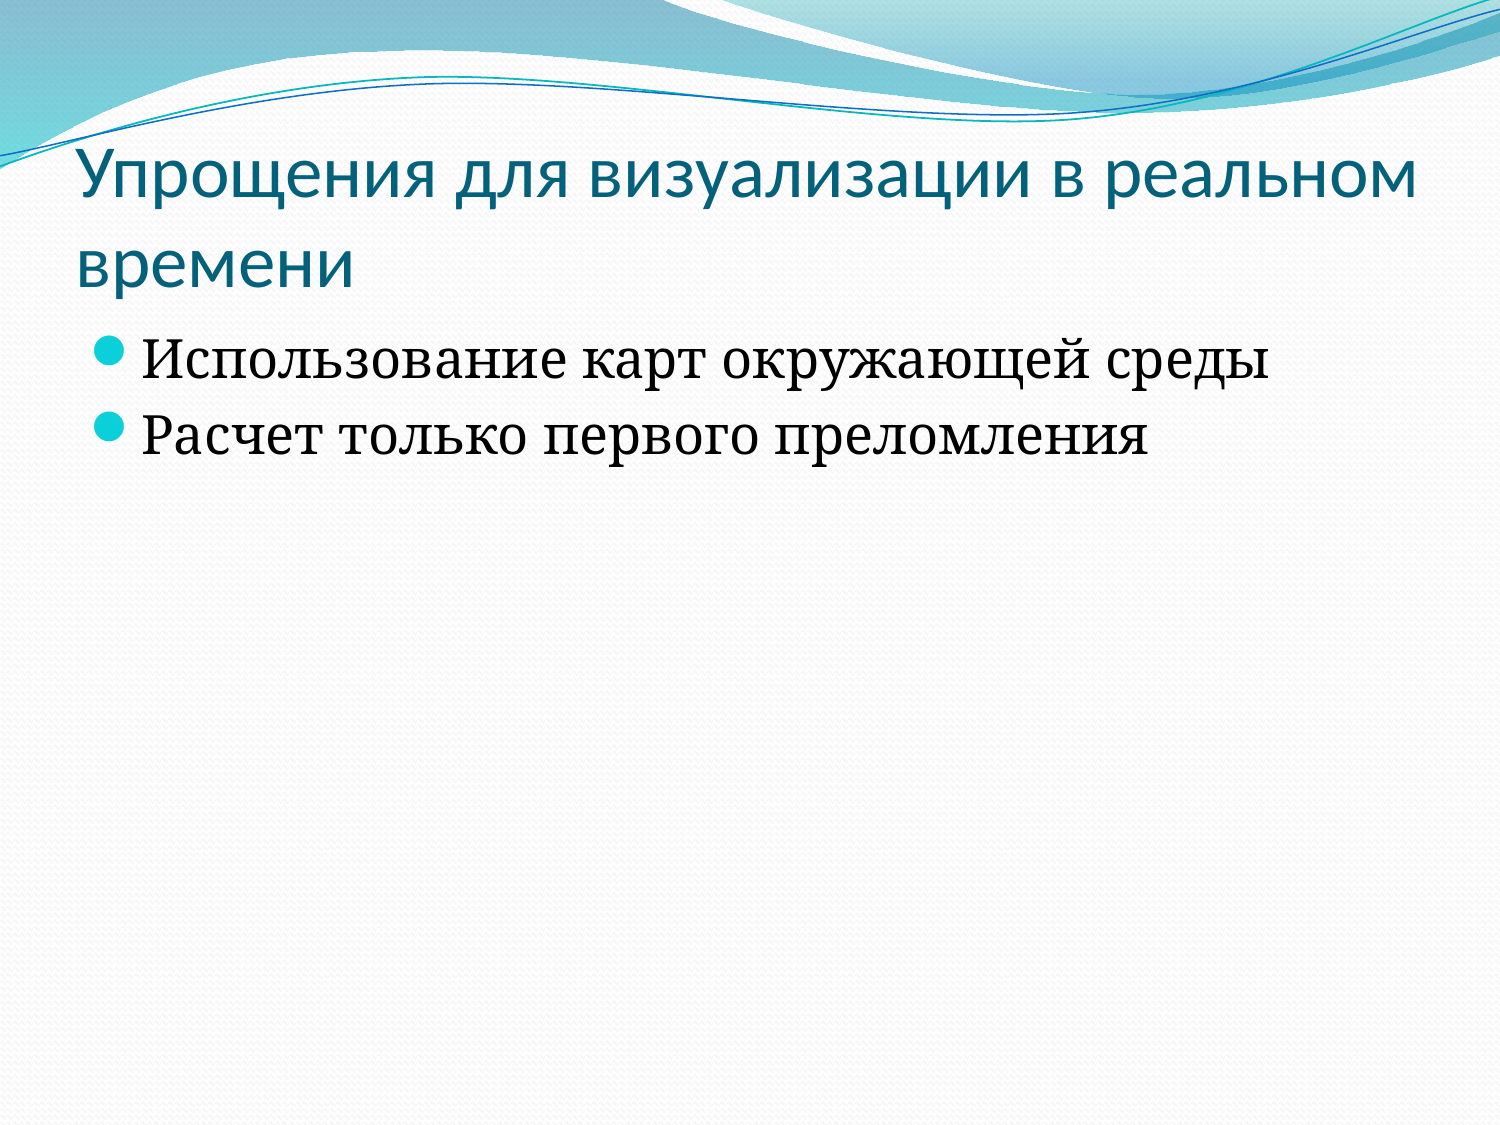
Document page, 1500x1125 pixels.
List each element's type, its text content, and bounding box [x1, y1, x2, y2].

list Использование карт окружающей среды Расчет только первого преломления [75, 317, 1425, 1038]
title Упрощения для визуализации в реальном времени [75, 115, 1425, 303]
